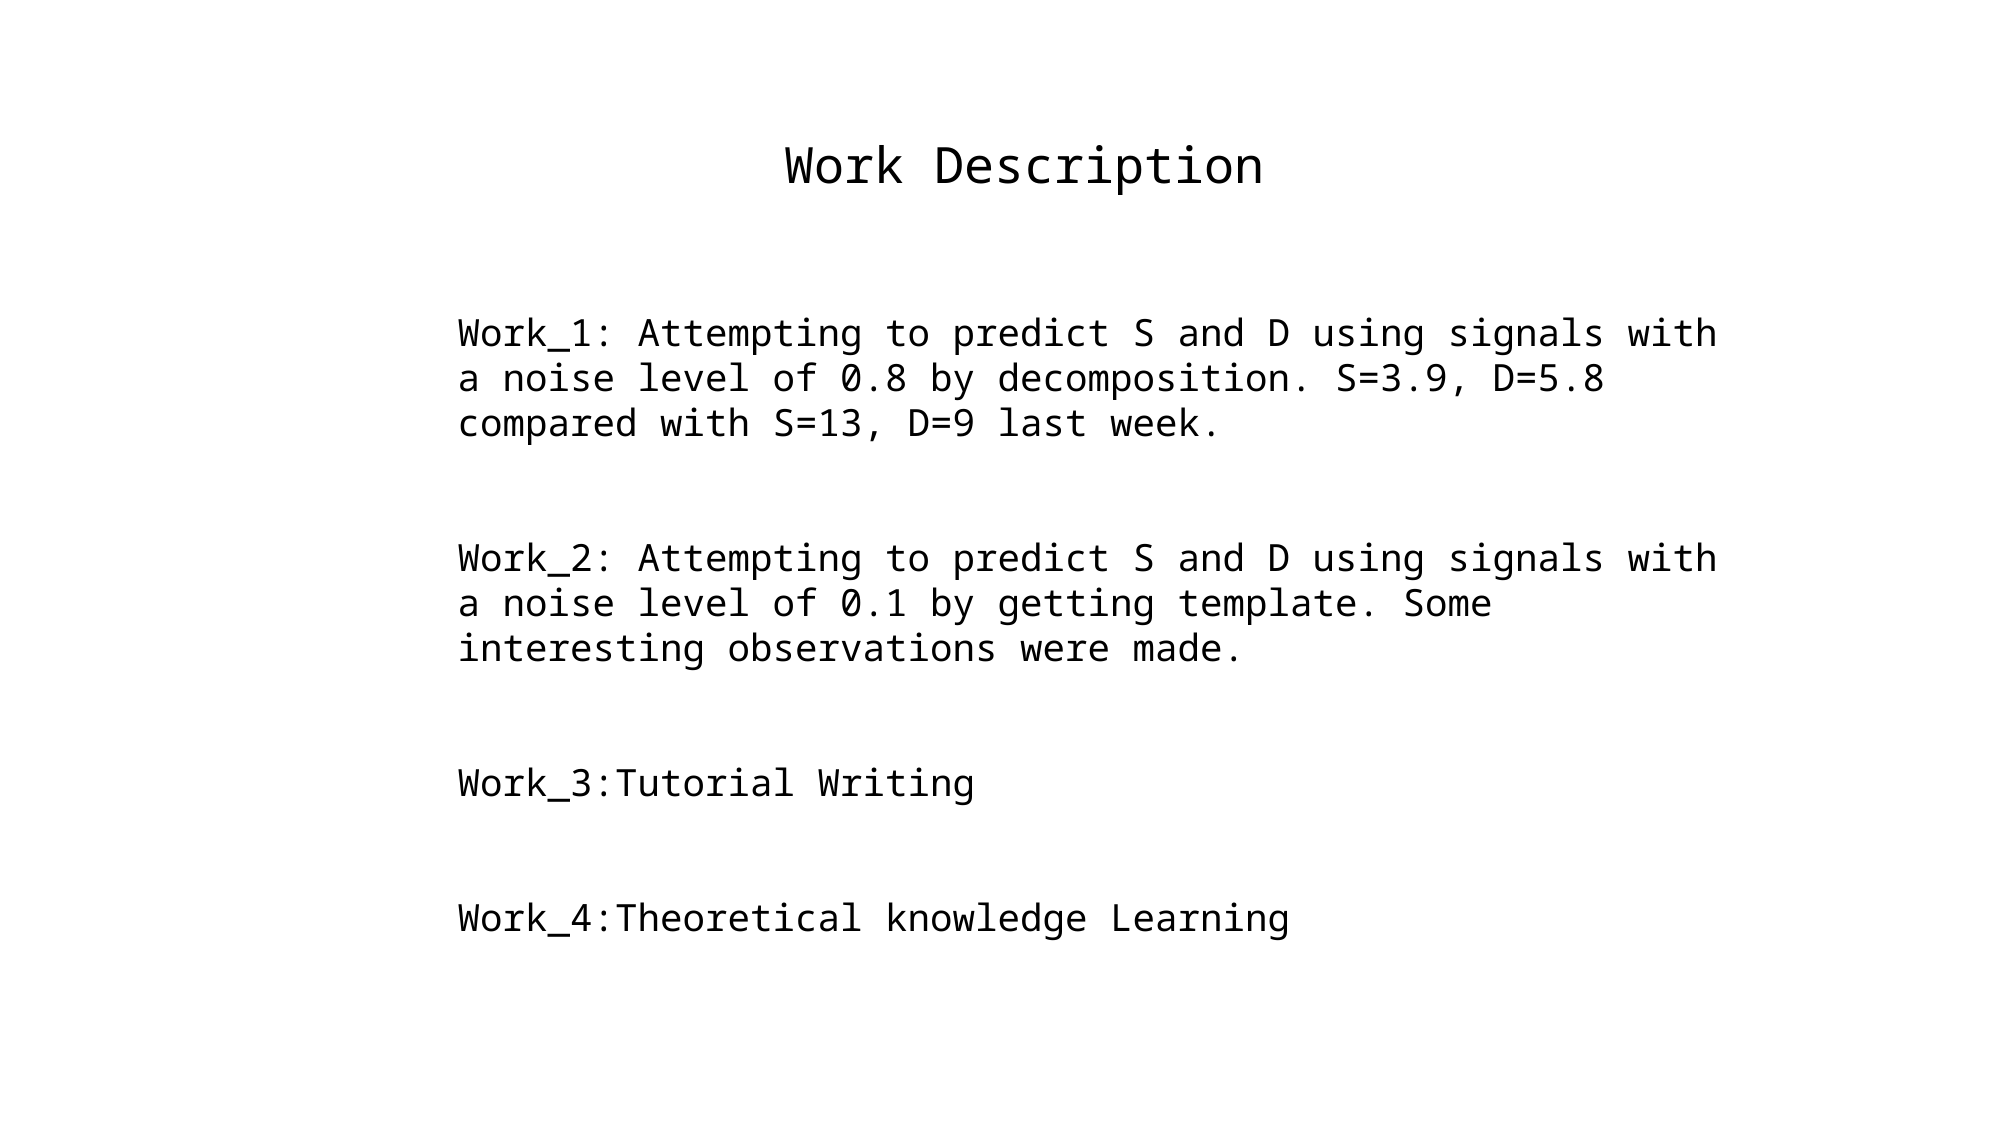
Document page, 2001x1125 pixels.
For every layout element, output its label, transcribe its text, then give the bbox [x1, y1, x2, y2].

text_box Work Description [283, 126, 1767, 202]
text_box Work_1: Attempting to predict S and D using signals with a noise level of 0.8 by decomposition. S=3.9, D=5.8 compared with S=13, D=9 last week. Work_2: Attempting to predict S and D using signals with a noise level of 0.1 by getting template. Some interesting observations were made. Work_3:Tutorial Writing Work_4:Theoretical knowledge Learning [442, 301, 1767, 947]
